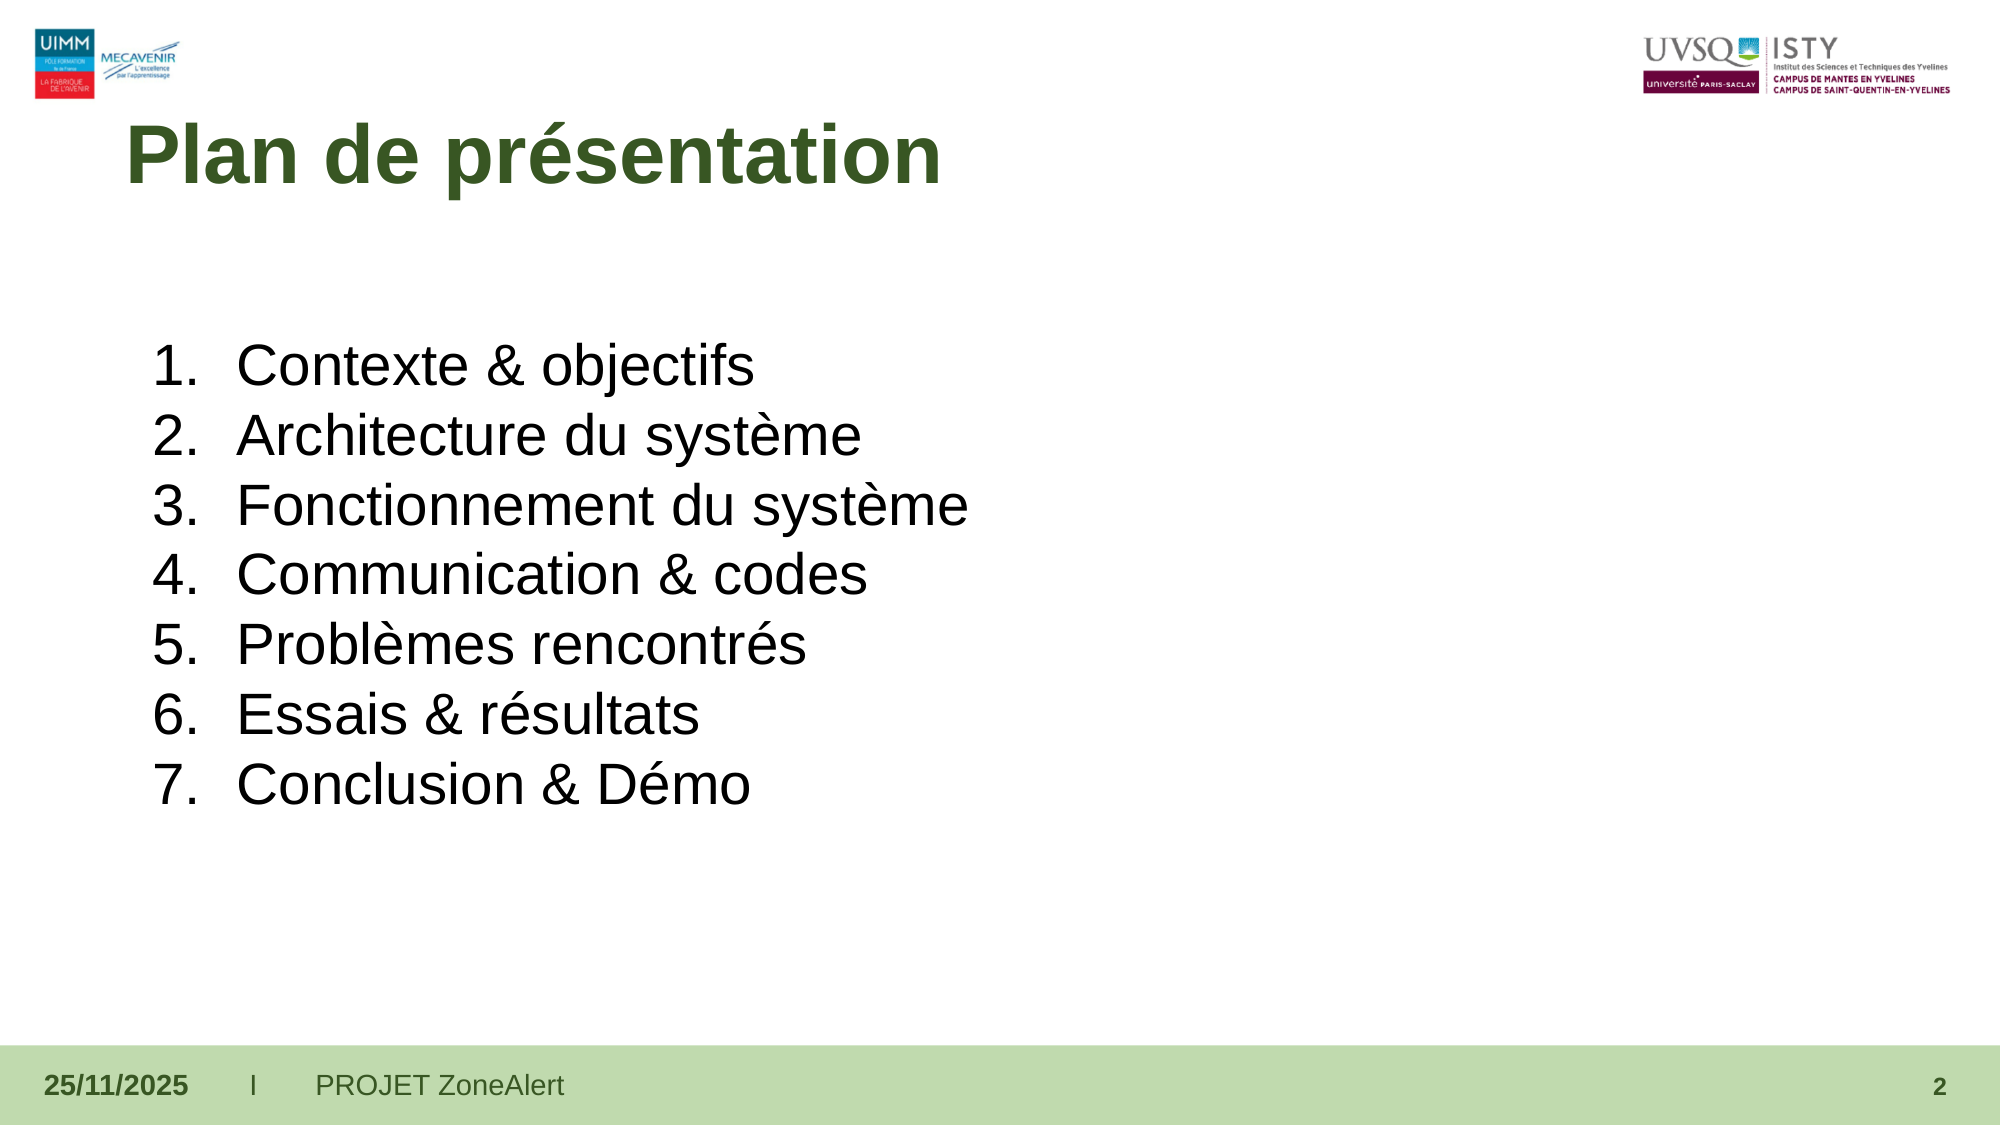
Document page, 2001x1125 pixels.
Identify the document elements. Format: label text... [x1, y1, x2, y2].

picture [28, 15, 192, 105]
picture [1638, 25, 1963, 104]
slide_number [28, 1054, 234, 1114]
list Contexte & objectifs Architecture du système Fonctionnement du système Communication & codes Problèmes rencontrés Essais & résultats Conclusion & Démo [137, 319, 1863, 1034]
text_box I PROJET ZoneAlert [234, 1054, 741, 1114]
text_box [0, 1044, 2000, 1125]
text_box Plan de présentation [110, 103, 1131, 190]
slide_number 2 [1512, 1055, 1963, 1116]
